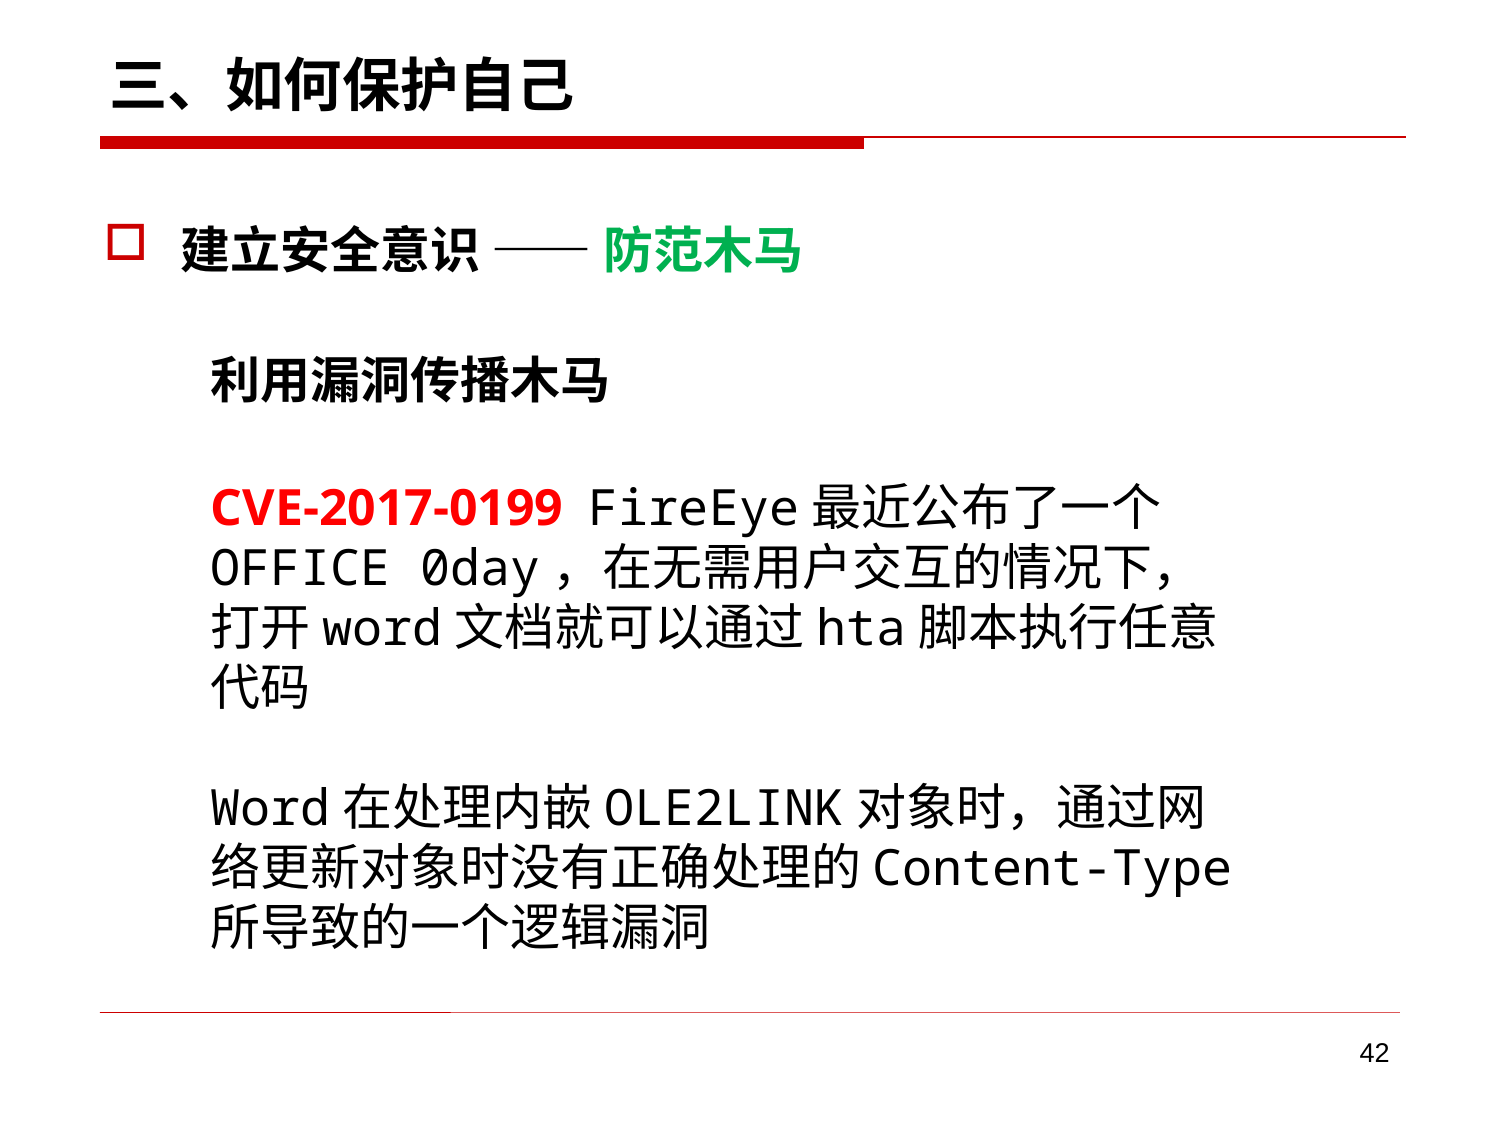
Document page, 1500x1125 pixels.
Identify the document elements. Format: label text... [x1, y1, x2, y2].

list 建立安全意识 —— 防范木马 [88, 181, 1211, 315]
text_box 利用漏洞传播木马 [196, 341, 1267, 416]
title 三、如何保护自己 [94, 8, 1407, 126]
text_box CVE-2017-0199 FireEye最近公布了一个OFFICE 0day，在无需用户交互的情况下，打开word文档就可以通过hta脚本执行任意代码 Word在处理内嵌OLE2LINK对象时，通过网络更新对象时没有正确处理的Content-Type所导致的一个逻辑漏洞 [196, 467, 1267, 1023]
